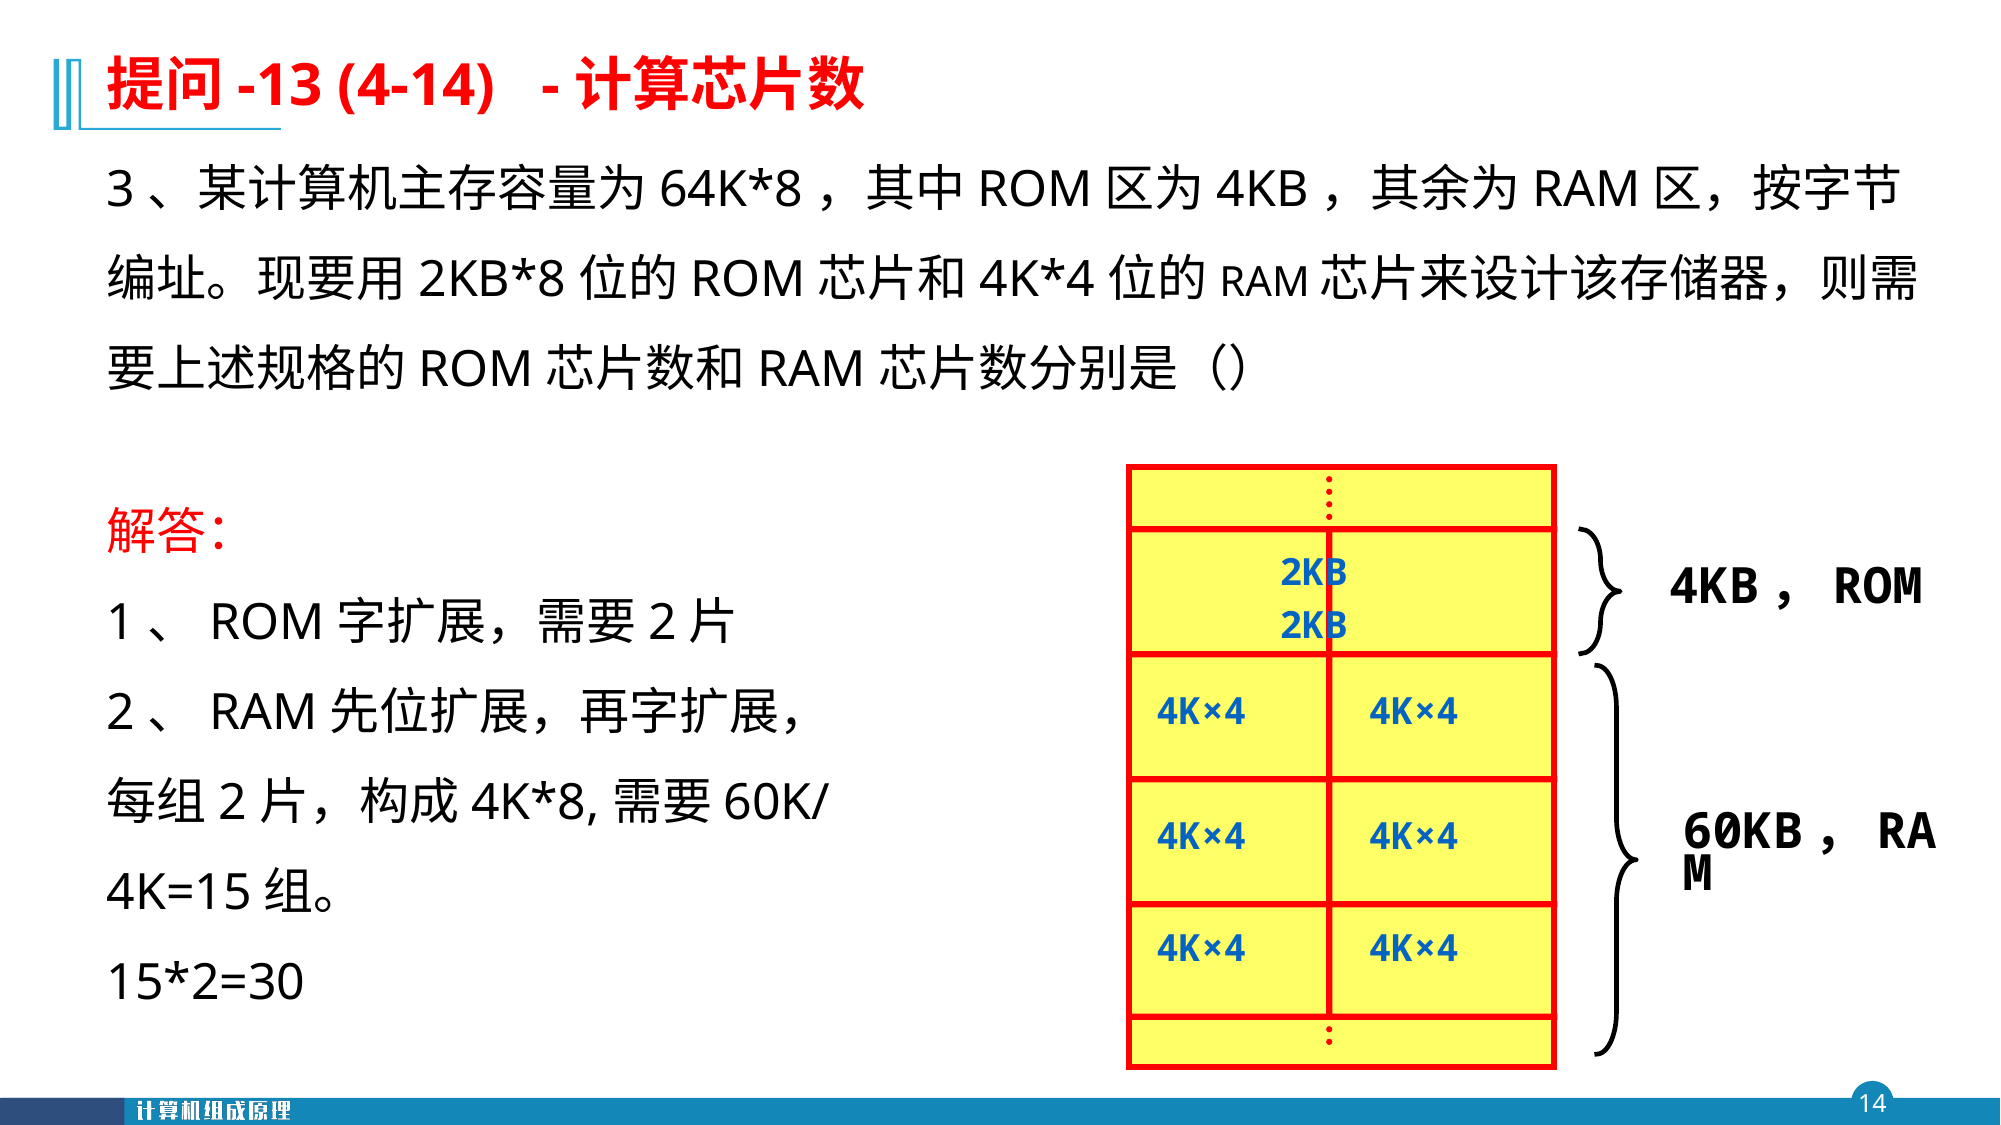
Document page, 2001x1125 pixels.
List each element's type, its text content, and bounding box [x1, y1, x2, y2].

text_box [1129, 391, 1555, 1067]
text_box [1580, 529, 1621, 654]
text_box 提问-13 (4-14) -计算芯片数 [91, 35, 1817, 85]
text_box 解答： 1、ROM字扩展，需要2片 2、RAM先位扩展，再字扩展，每组2片，构成4K*8,需要60K/4K=15组。 15*2=30 [91, 462, 888, 1078]
text_box 4KB，ROM [1653, 562, 1967, 620]
text_box [1596, 665, 1637, 1055]
text_box 60KB，RAM [1667, 807, 1981, 907]
text_box 3、某计算机主存容量为64K*8，其中ROM区为4KB，其余为RAM区，按字节编址。现要用2KB*8位的ROM芯片和4K*4位的RAM芯片来设计该存储器，则需要上述规格的ROM芯片数和RAM芯片数分别是（） [91, 85, 1951, 437]
